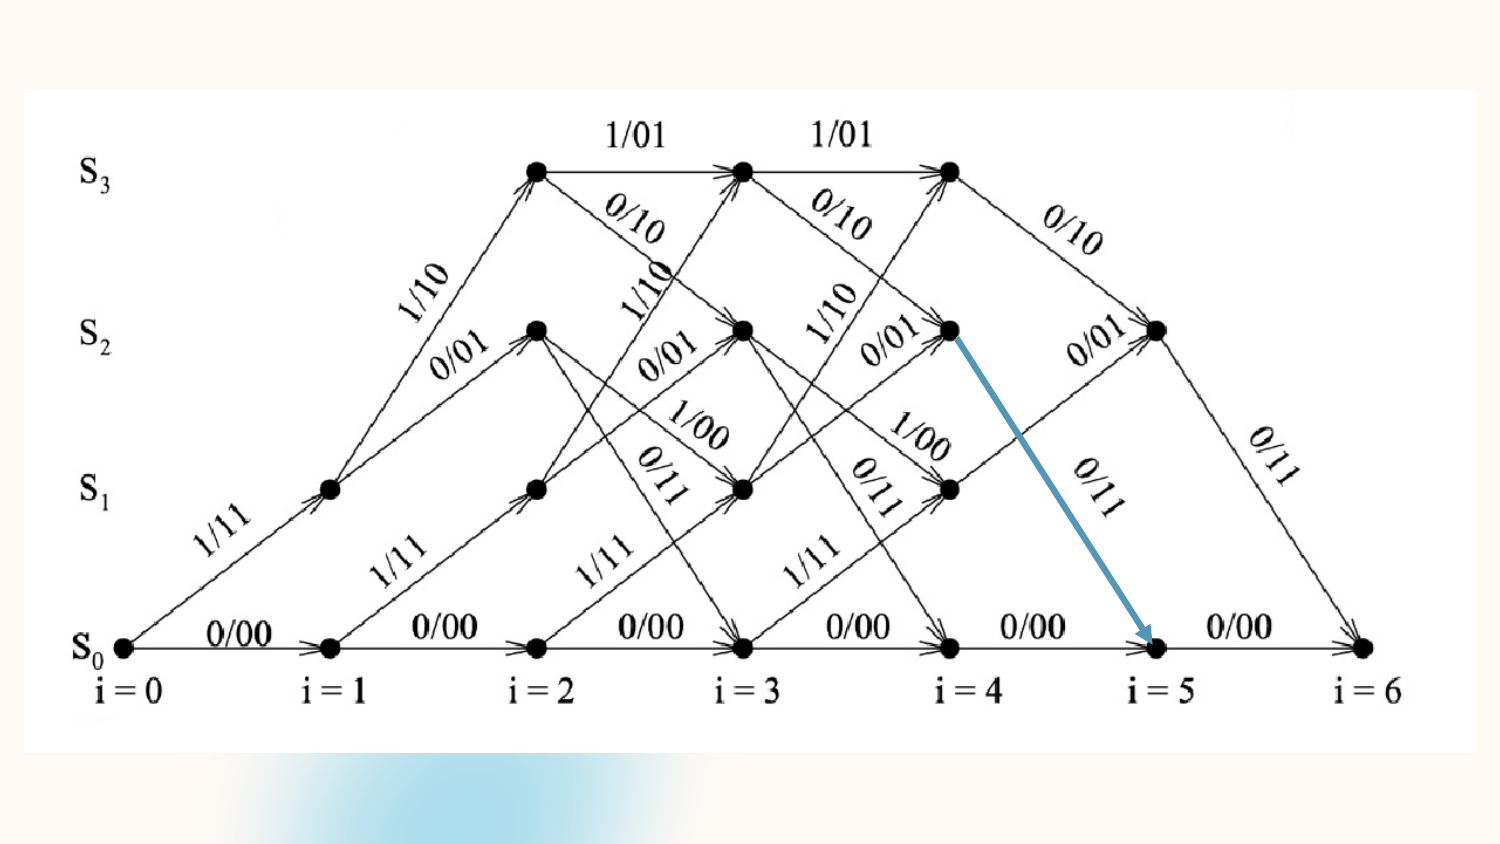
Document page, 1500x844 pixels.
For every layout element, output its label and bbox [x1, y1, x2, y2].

picture [0, 90, 1476, 844]
text_box [956, 337, 1153, 645]
